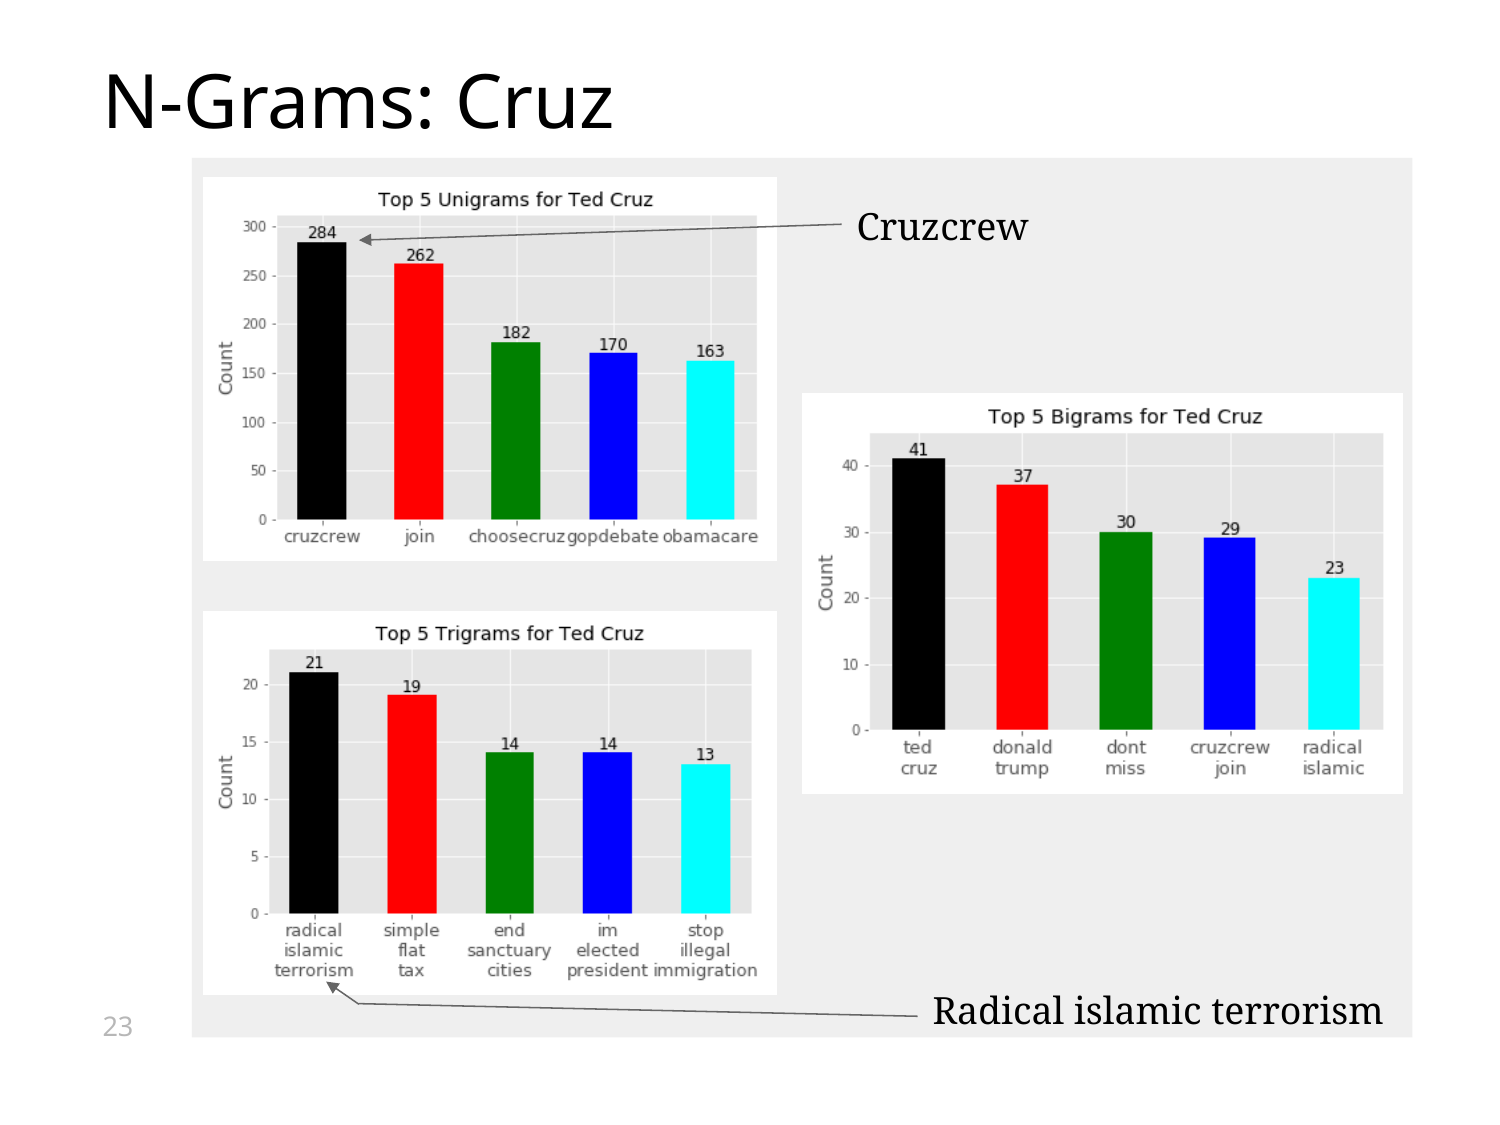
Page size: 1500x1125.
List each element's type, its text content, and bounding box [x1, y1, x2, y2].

slide_number ‹#› [87, 994, 178, 1081]
text_box Cruzcrew [841, 188, 1290, 261]
picture [202, 177, 778, 561]
title N-Grams: Cruz [81, 32, 691, 162]
text_box Radical islamic terrorism [917, 972, 1401, 1045]
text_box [358, 224, 842, 241]
picture [202, 611, 778, 995]
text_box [325, 981, 360, 1005]
picture [802, 393, 1403, 794]
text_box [358, 1003, 918, 1017]
